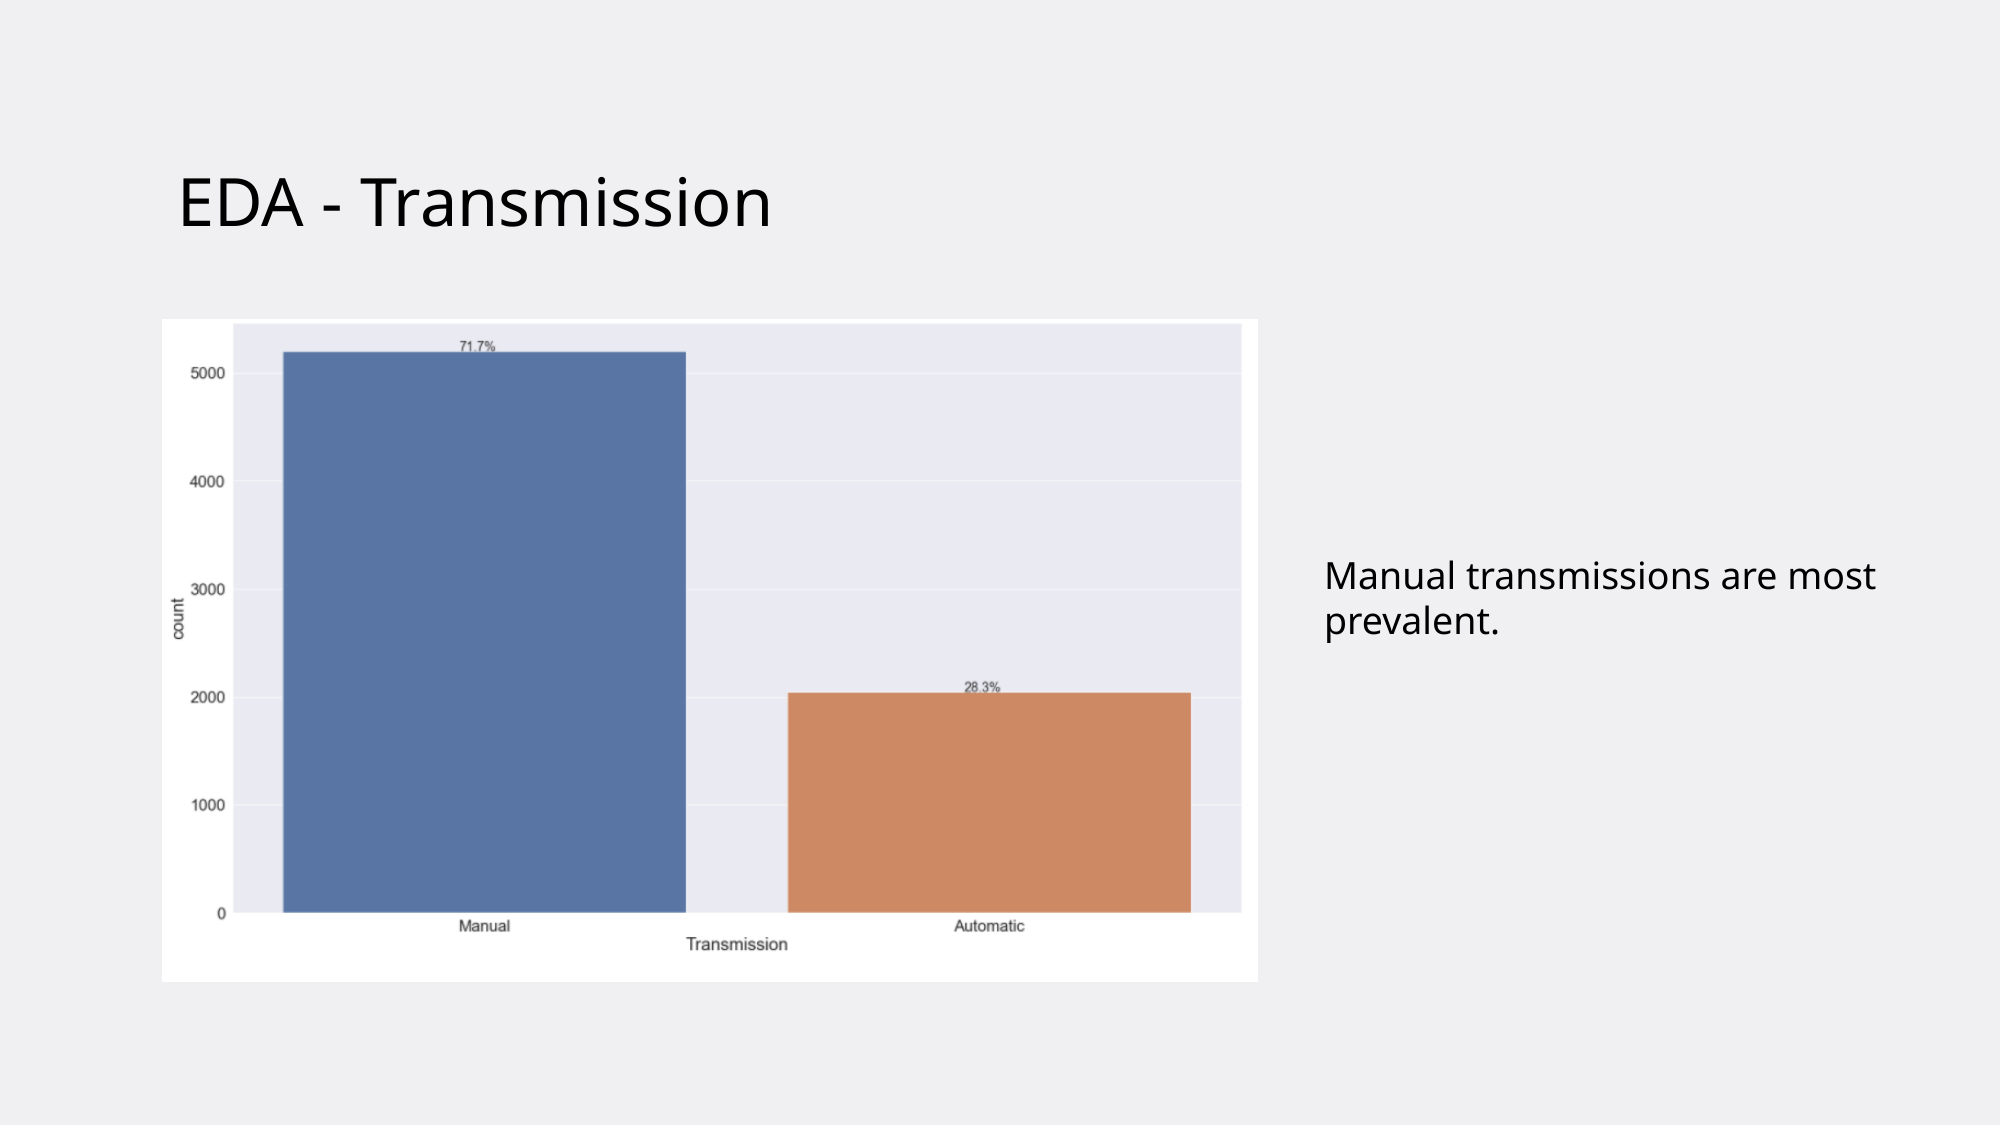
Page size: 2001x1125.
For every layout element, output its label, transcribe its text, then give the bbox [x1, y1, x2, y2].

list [161, 318, 1258, 983]
title EDA - Transmission [162, 64, 1838, 248]
text_box Manual transmissions are most prevalent. [1309, 544, 1950, 650]
